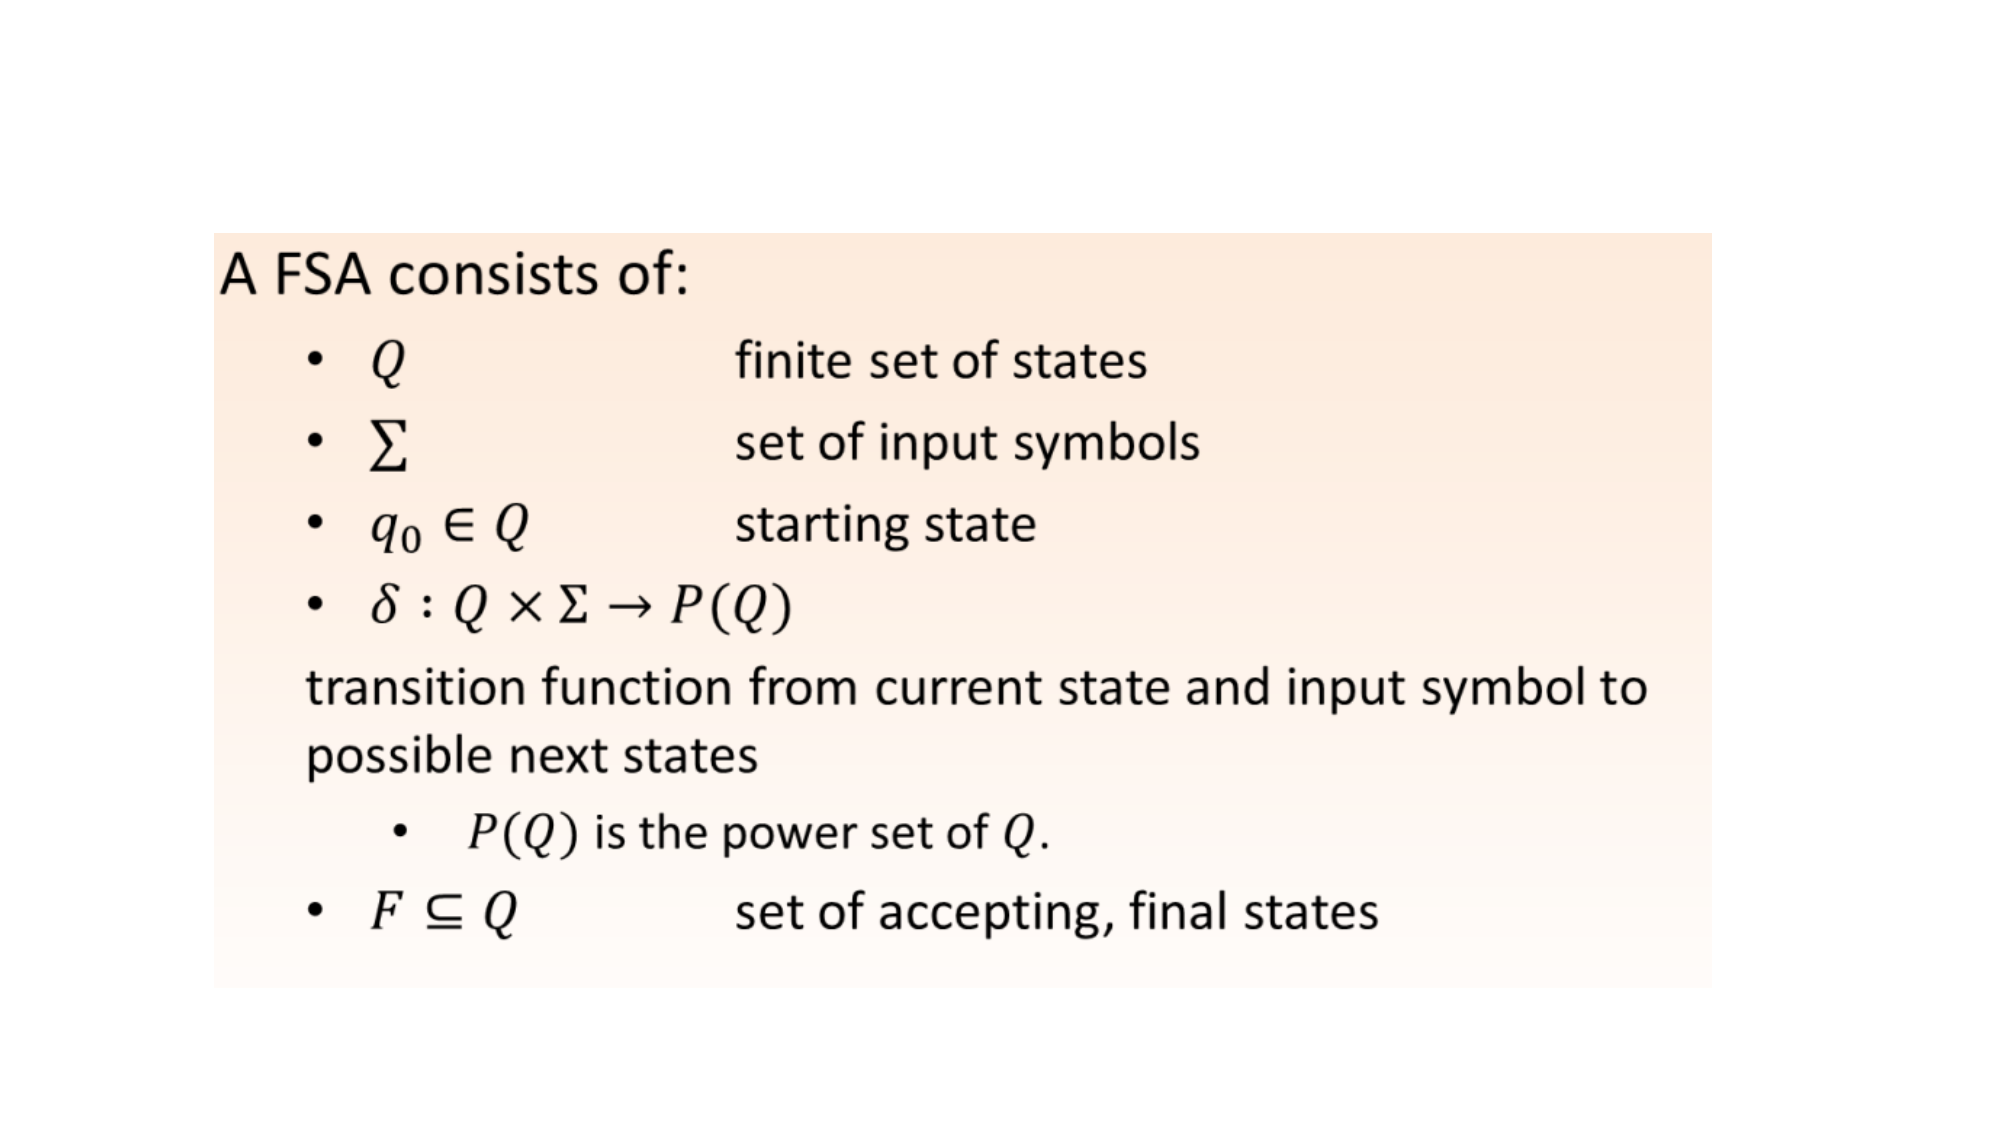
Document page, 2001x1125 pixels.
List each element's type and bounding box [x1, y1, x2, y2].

list [214, 233, 1712, 988]
